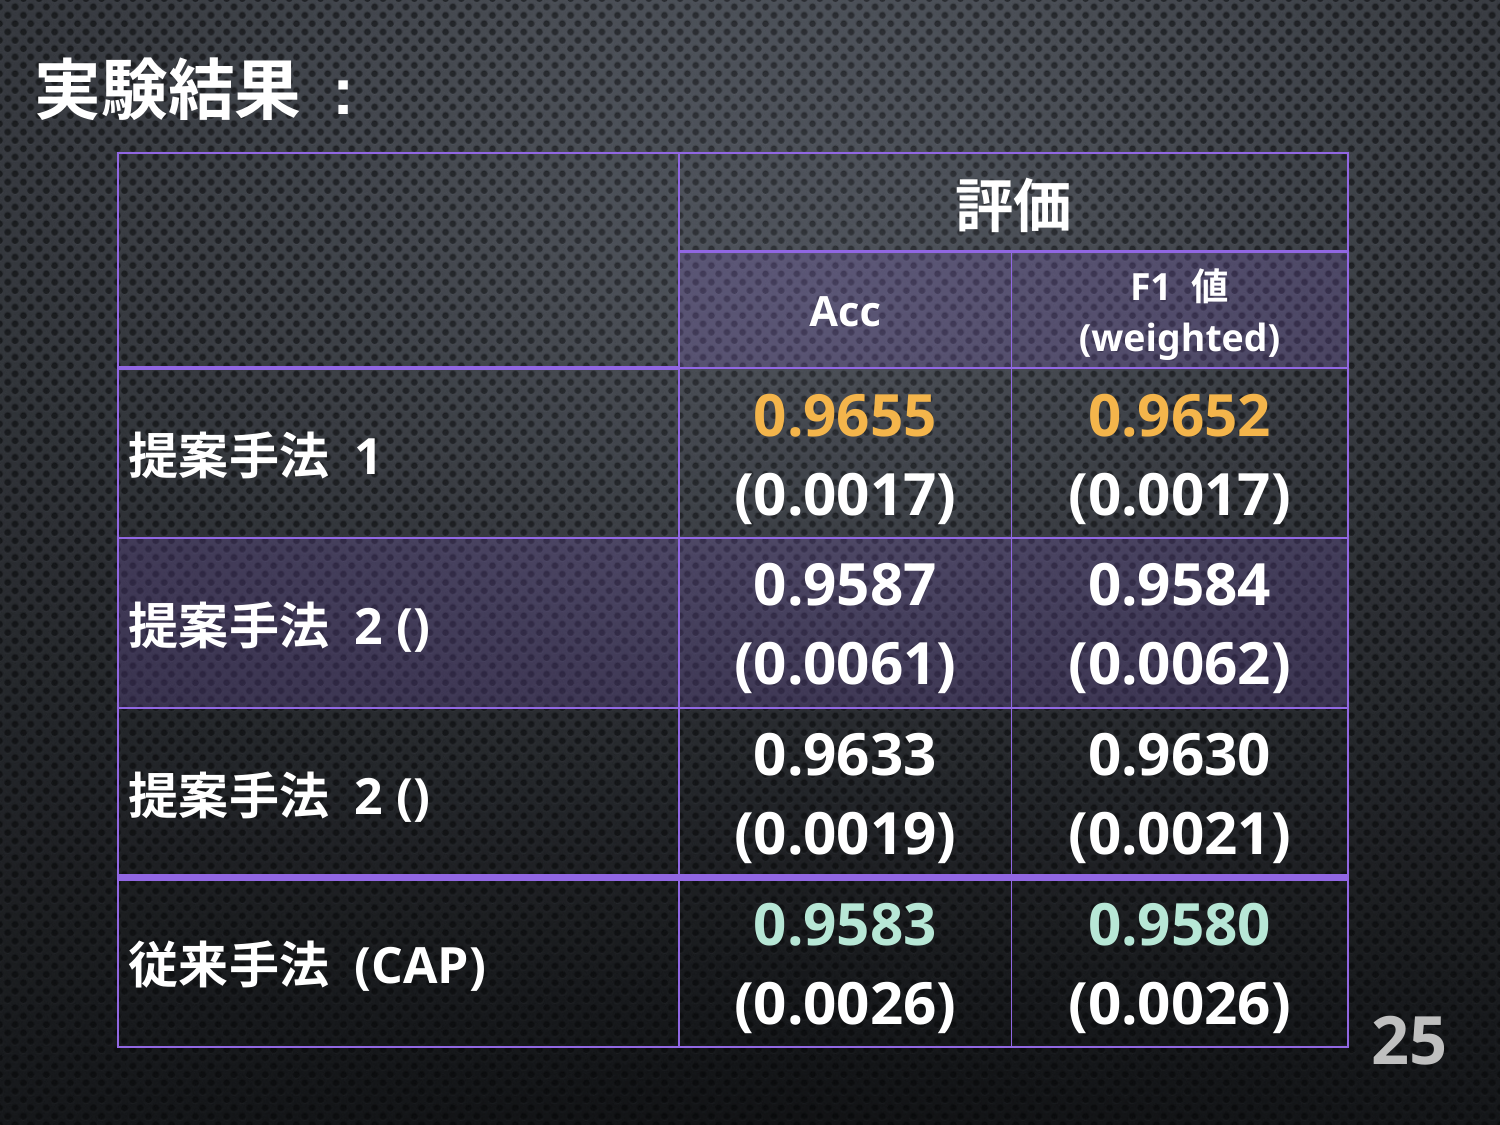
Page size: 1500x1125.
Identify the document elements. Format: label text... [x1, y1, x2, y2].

text_box 実験結果 : [19, 32, 1395, 153]
slide_number 25 [1268, 1013, 1463, 1074]
